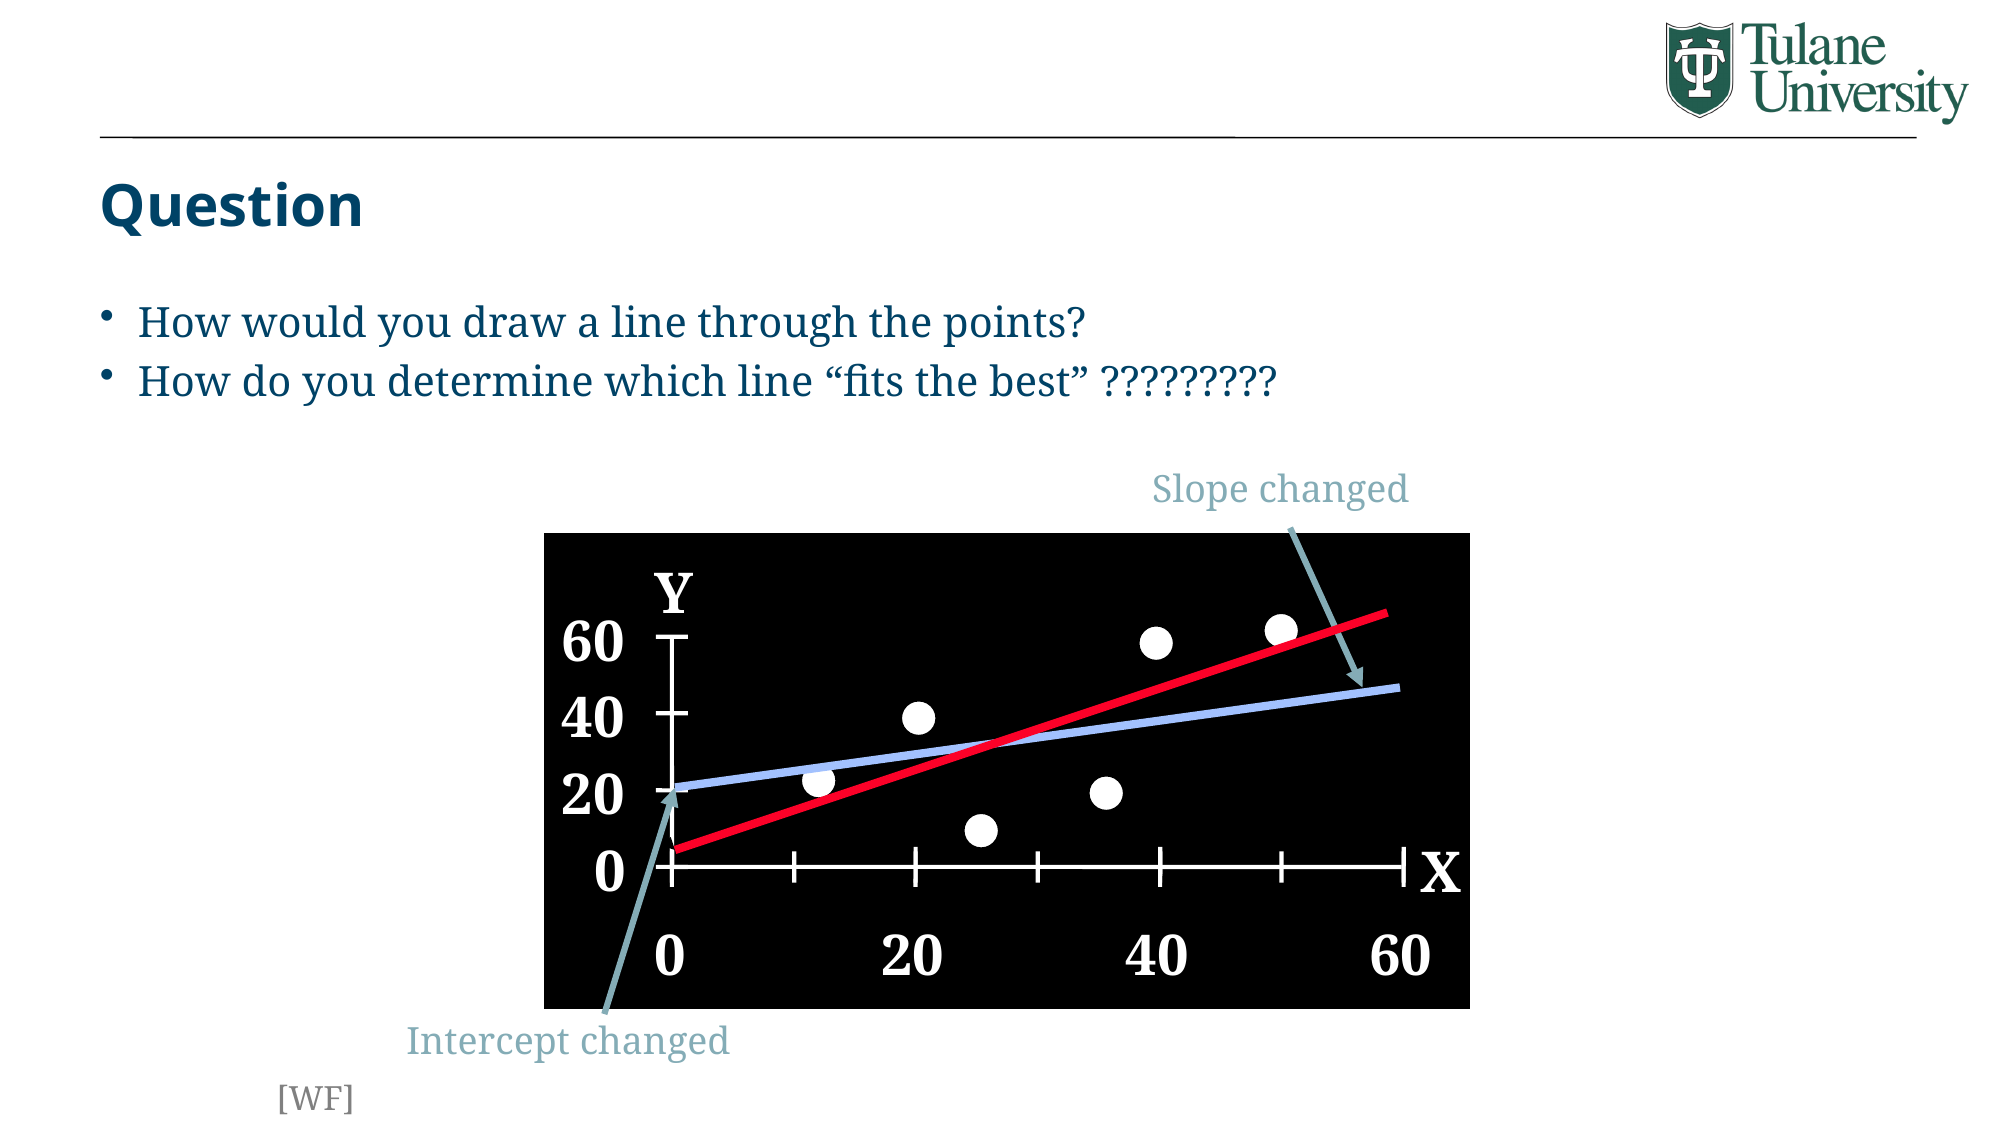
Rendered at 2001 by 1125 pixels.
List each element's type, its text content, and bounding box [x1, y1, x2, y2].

text_box 20 [866, 912, 959, 995]
text_box Intercept changed [391, 1009, 746, 1069]
picture [1666, 22, 1969, 136]
title Question [99, 167, 1901, 238]
text_box 60 [1354, 912, 1448, 995]
text_box 0 [580, 827, 642, 910]
text_box [604, 787, 678, 1015]
text_box 20 [547, 756, 640, 834]
text_box [542, 532, 1471, 1010]
text_box 40 [1110, 912, 1204, 995]
text_box [901, 700, 937, 736]
text_box Slope changed [1137, 458, 1425, 518]
text_box [WF] [249, 1069, 382, 1125]
text_box Y [640, 549, 709, 632]
text_box [1088, 775, 1124, 811]
text_box [1336, 630, 1363, 688]
text_box 40 [547, 680, 640, 756]
text_box 60 [547, 597, 640, 680]
text_box [963, 812, 999, 849]
text_box [661, 836, 676, 851]
text_box [800, 762, 837, 799]
text_box [1138, 625, 1174, 661]
list How would you draw a line through the points? How do you determine which line “fits the best” ????????? [99, 295, 1897, 1006]
text_box [1263, 612, 1299, 649]
text_box X [1406, 829, 1477, 912]
text_box 0 [640, 912, 702, 995]
